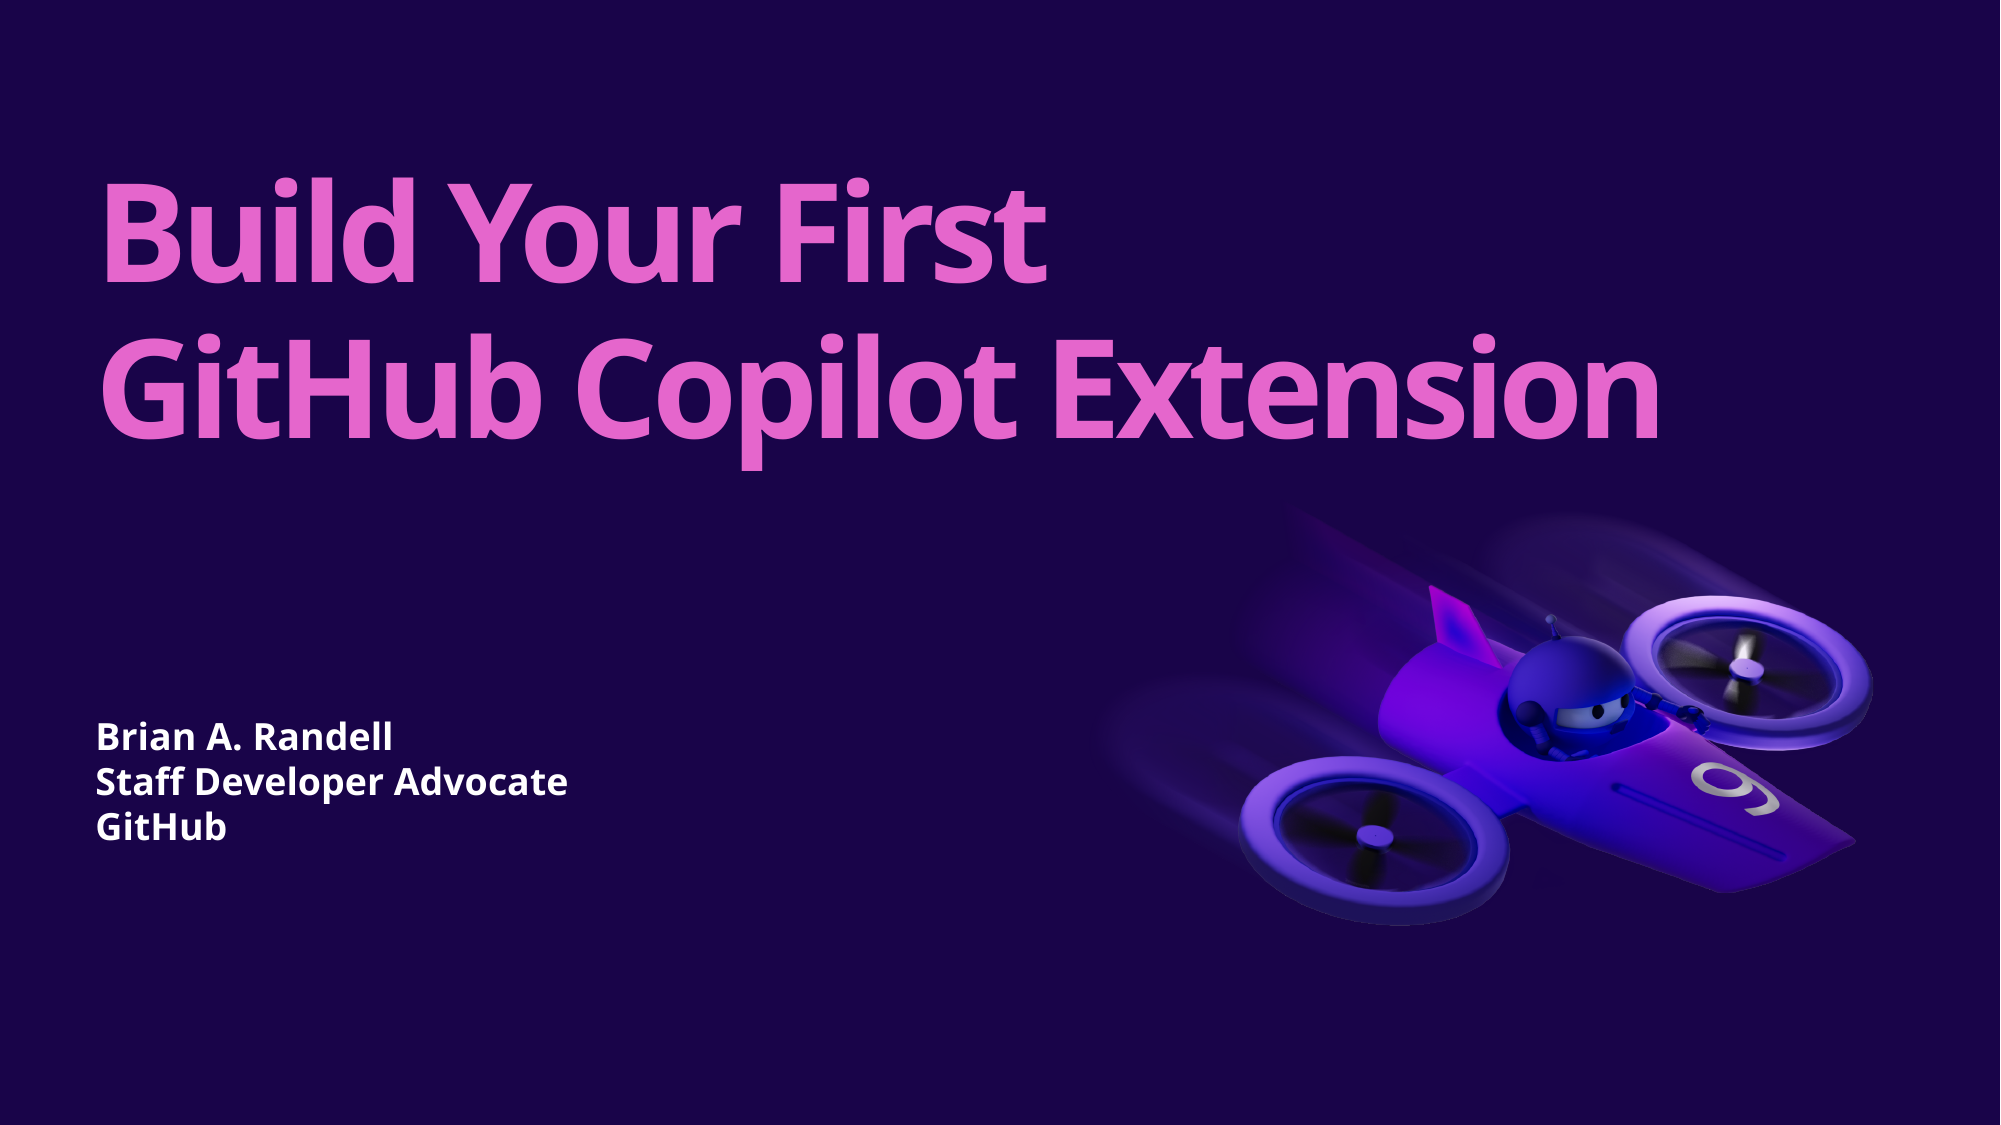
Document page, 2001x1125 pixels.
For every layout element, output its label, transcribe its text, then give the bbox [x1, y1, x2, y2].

title Build Your First GitHub Copilot Extension [95, 153, 1905, 675]
picture [1058, 675, 1905, 926]
list Brian A. Randell Staff Developer Advocate GitHub [95, 712, 987, 850]
